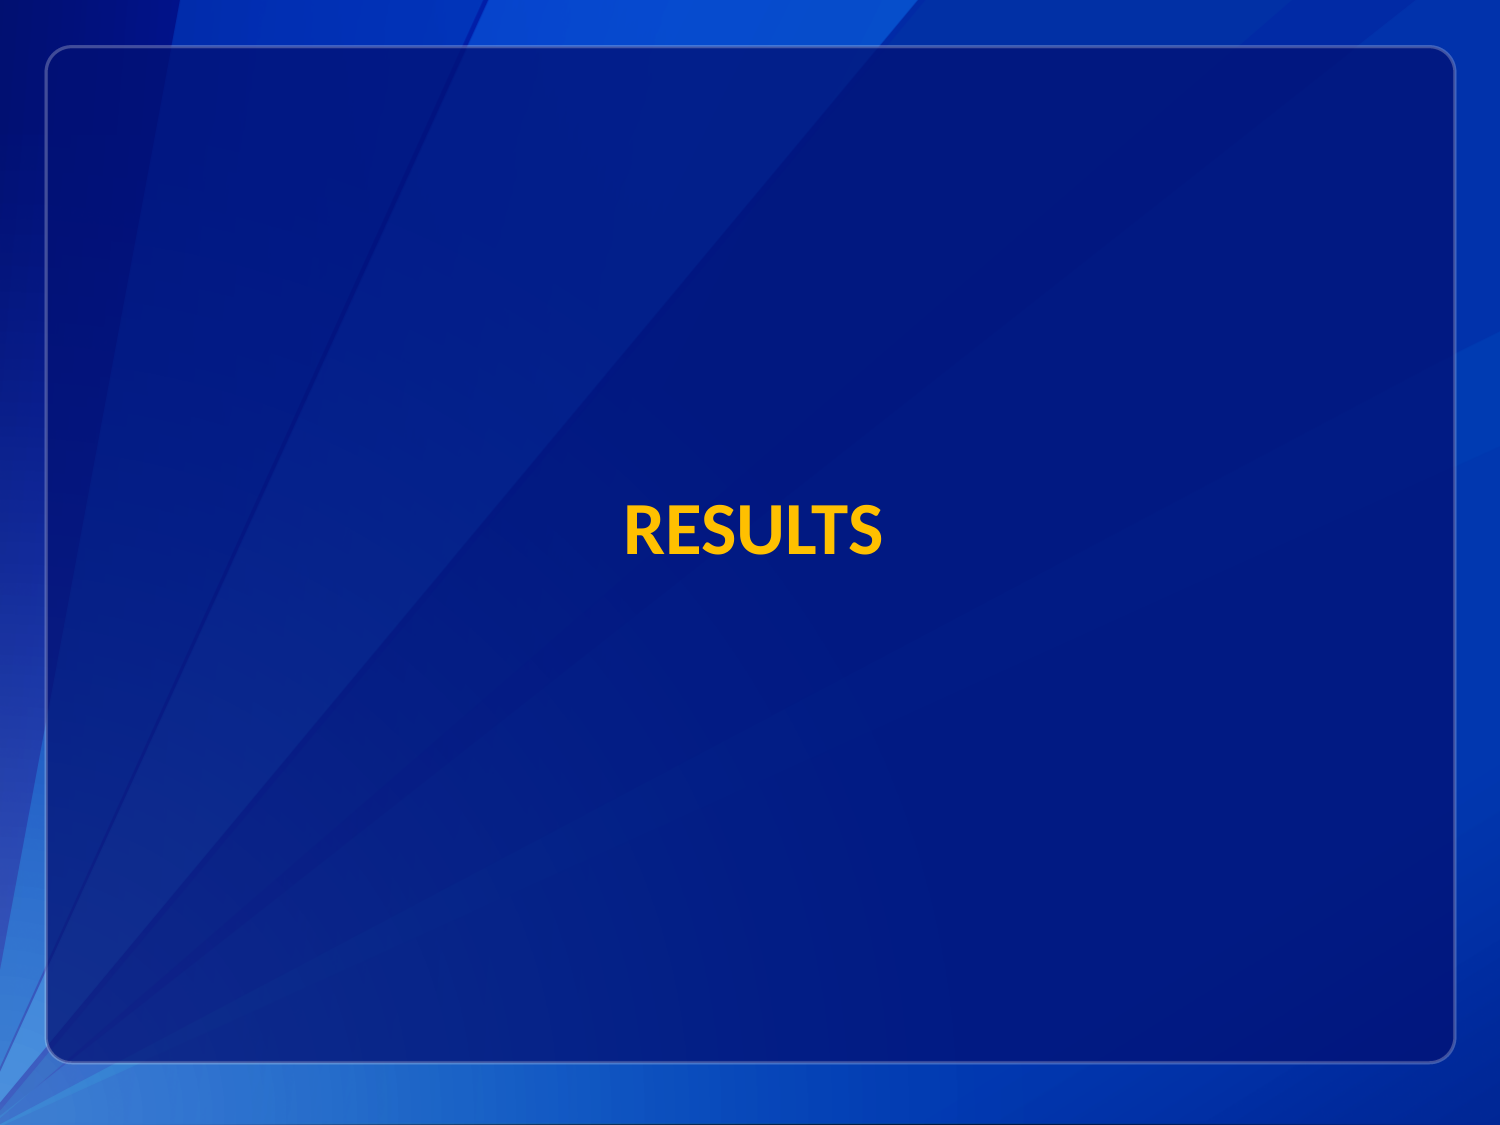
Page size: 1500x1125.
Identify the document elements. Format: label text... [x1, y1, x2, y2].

picture [0, 0, 1500, 1125]
title RESULTS [116, 483, 1392, 571]
